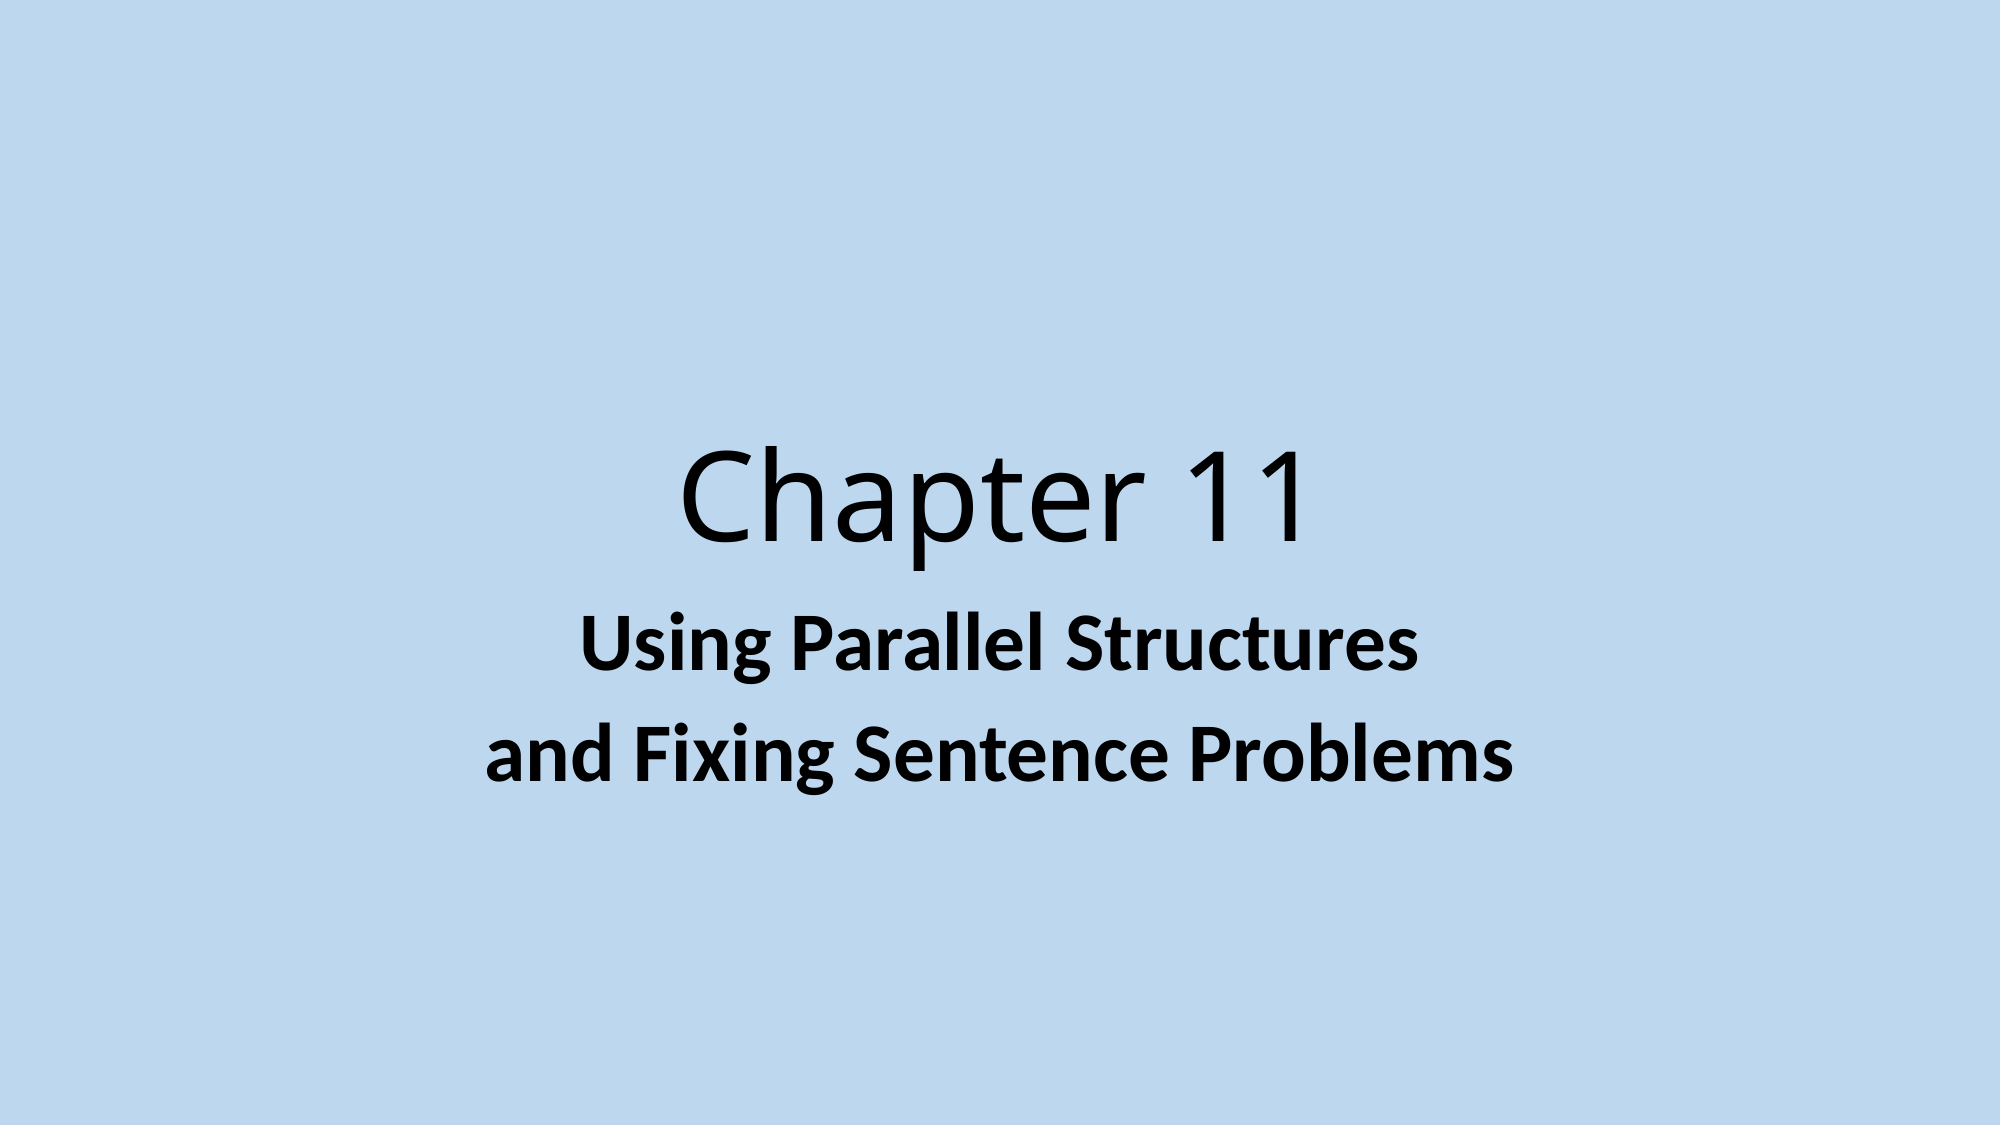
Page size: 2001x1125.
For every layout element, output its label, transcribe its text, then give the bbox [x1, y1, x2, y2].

subtitle Using Parallel Structures and Fixing Sentence Problems [249, 590, 1750, 863]
title Chapter 11 [249, 184, 1750, 576]
